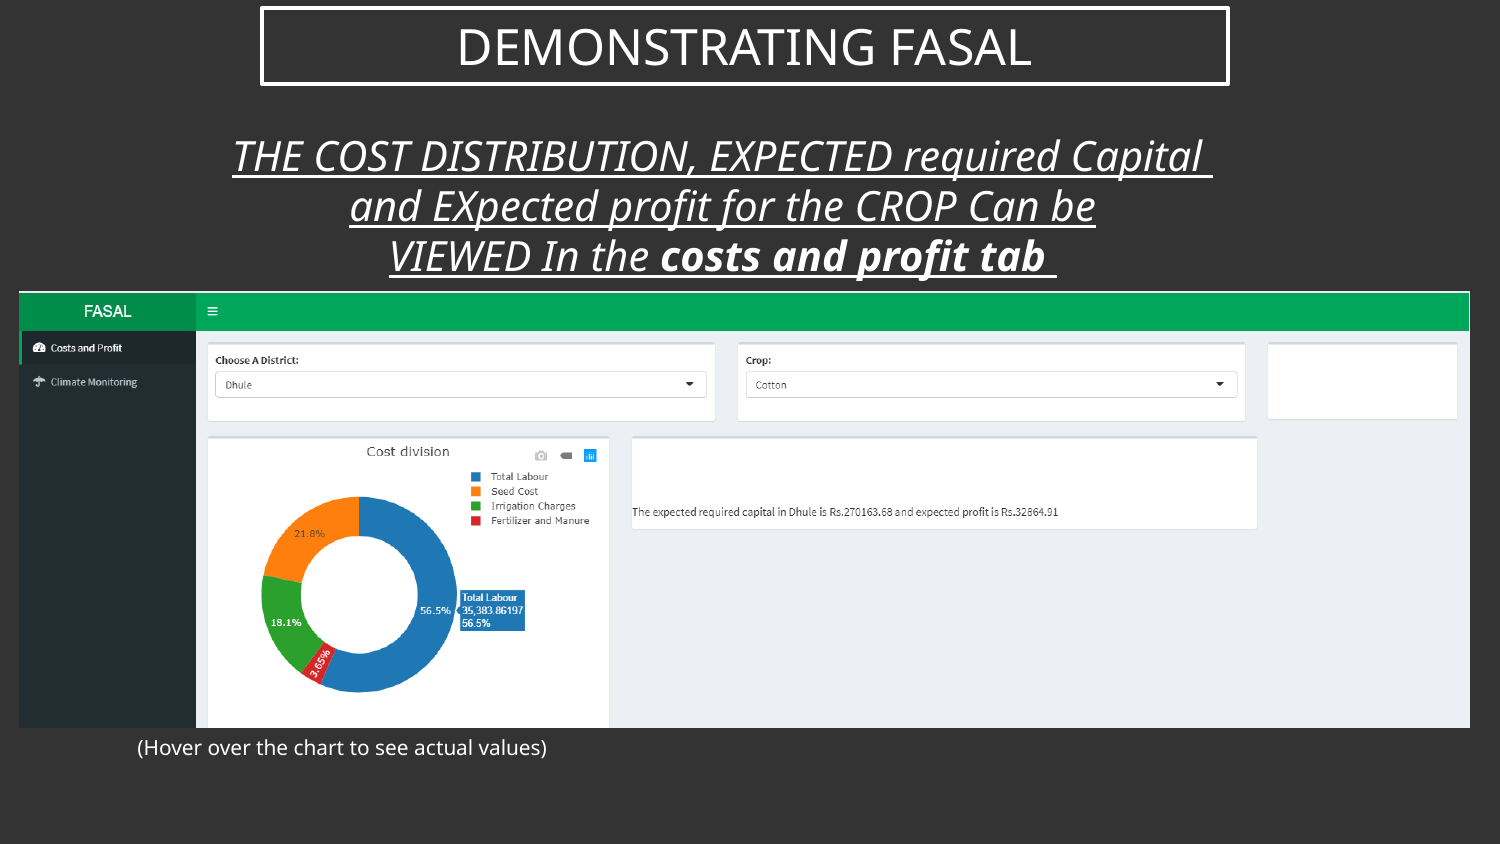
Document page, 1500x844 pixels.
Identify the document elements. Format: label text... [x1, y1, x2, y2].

text_box (Hover over the chart to see actual values) [122, 736, 1438, 834]
text_box THE COST DISTRIBUTION, EXPECTED required Capital and EXpected profit for the CROP Can be VIEWED In the costs and profit tab [64, 122, 1381, 229]
picture [19, 291, 1471, 728]
text_box DEMONSTRATING FASAL [261, 8, 1228, 84]
